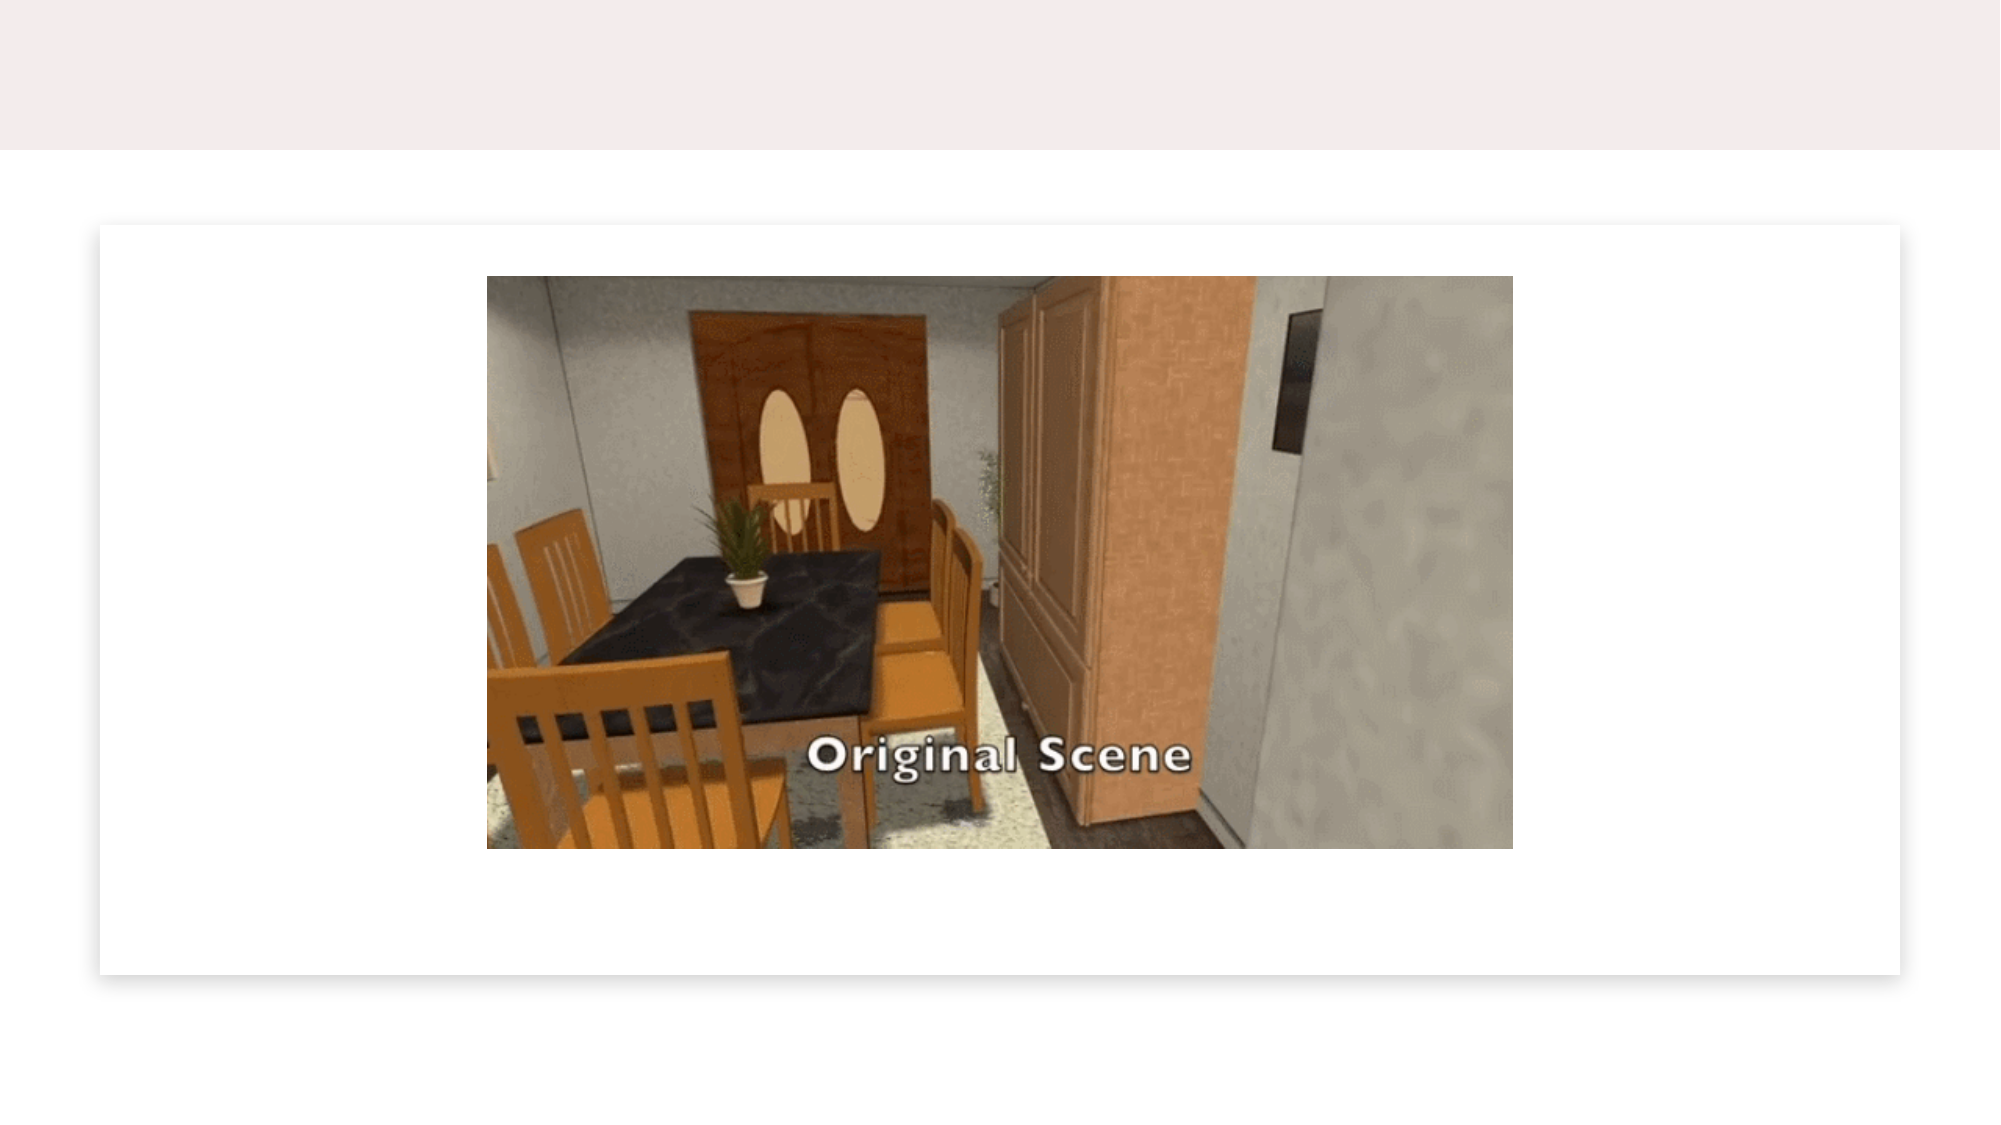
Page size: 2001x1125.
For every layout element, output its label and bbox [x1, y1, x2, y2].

text_box [99, 224, 1901, 976]
picture [487, 276, 1513, 849]
text_box [0, 0, 2000, 151]
